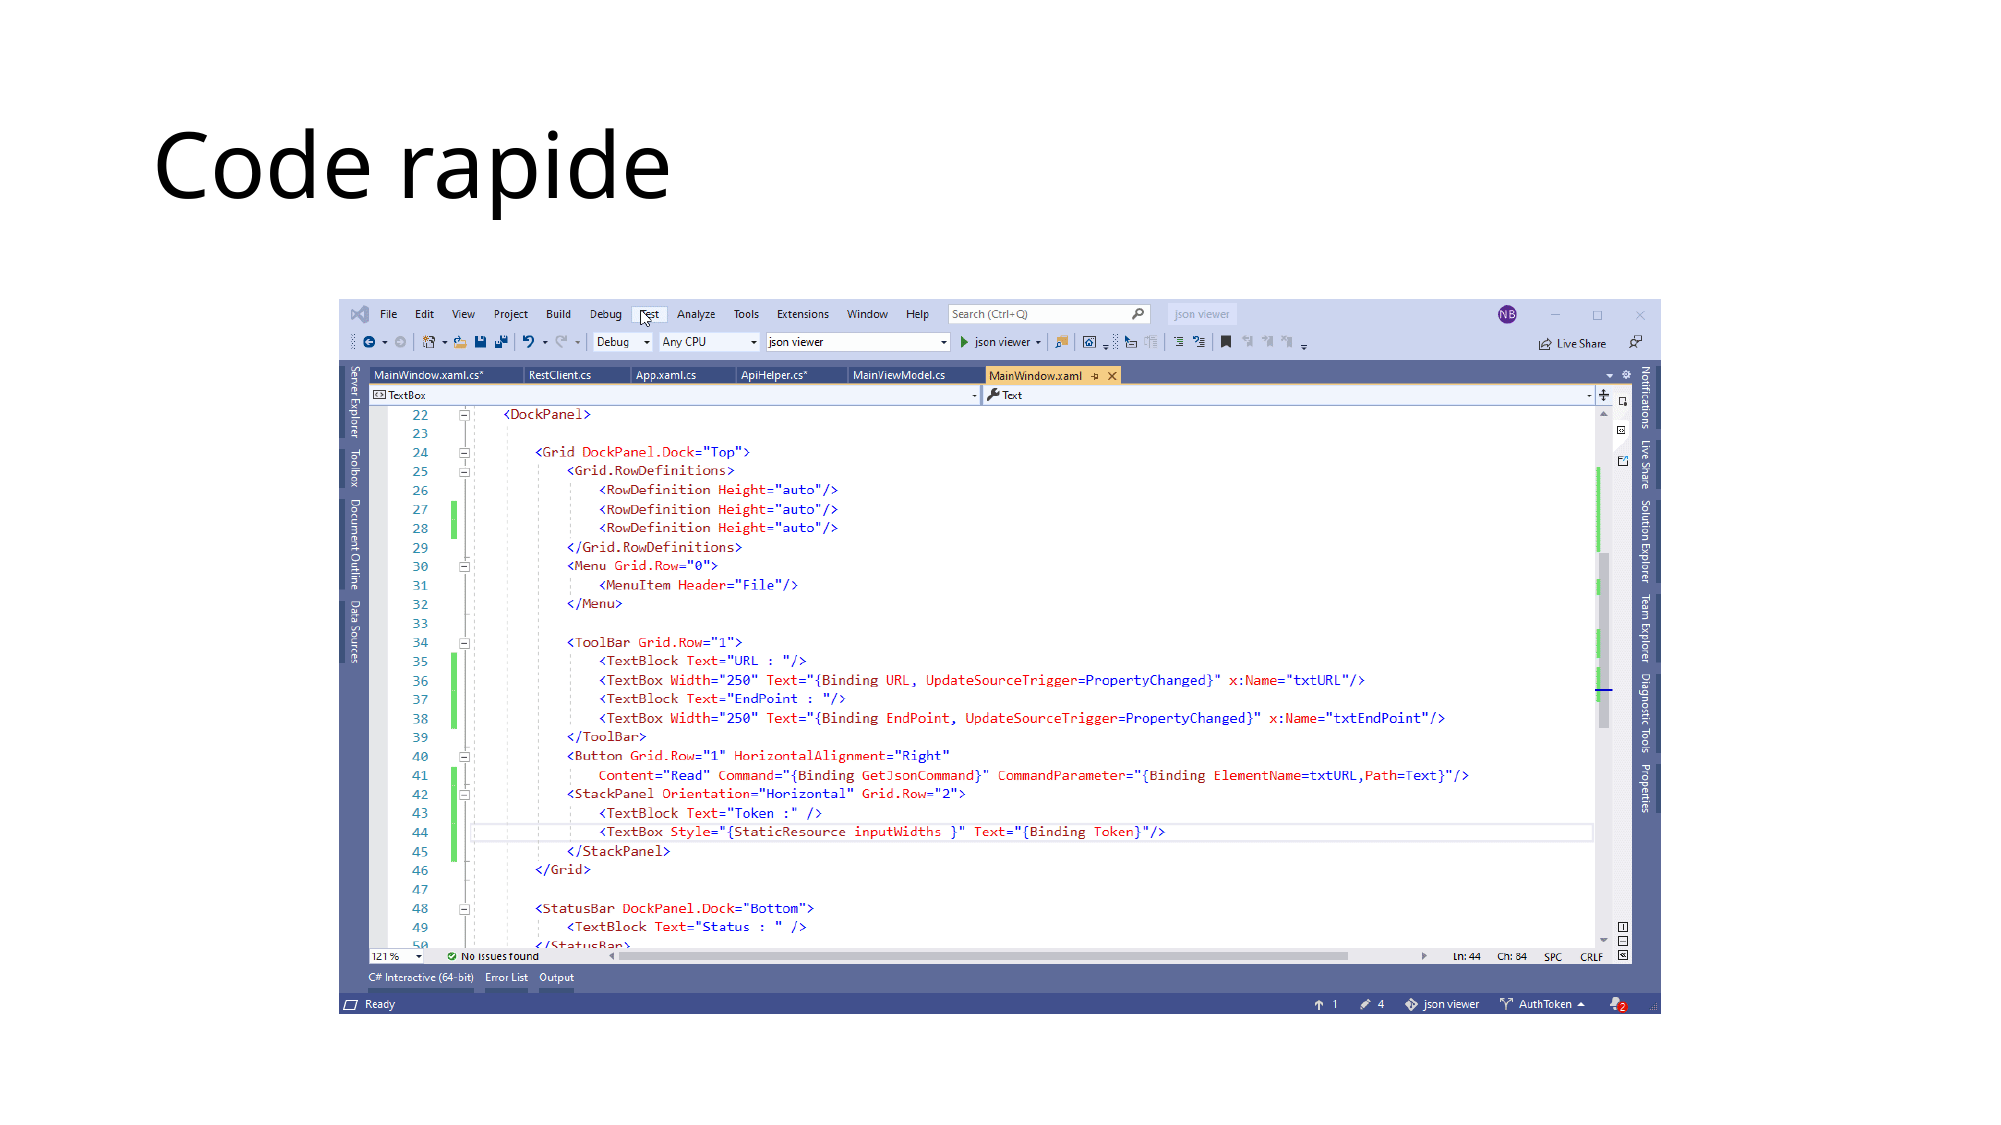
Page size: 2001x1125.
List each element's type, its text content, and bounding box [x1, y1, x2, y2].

title Code rapide [137, 59, 1863, 278]
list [339, 299, 1661, 1014]
